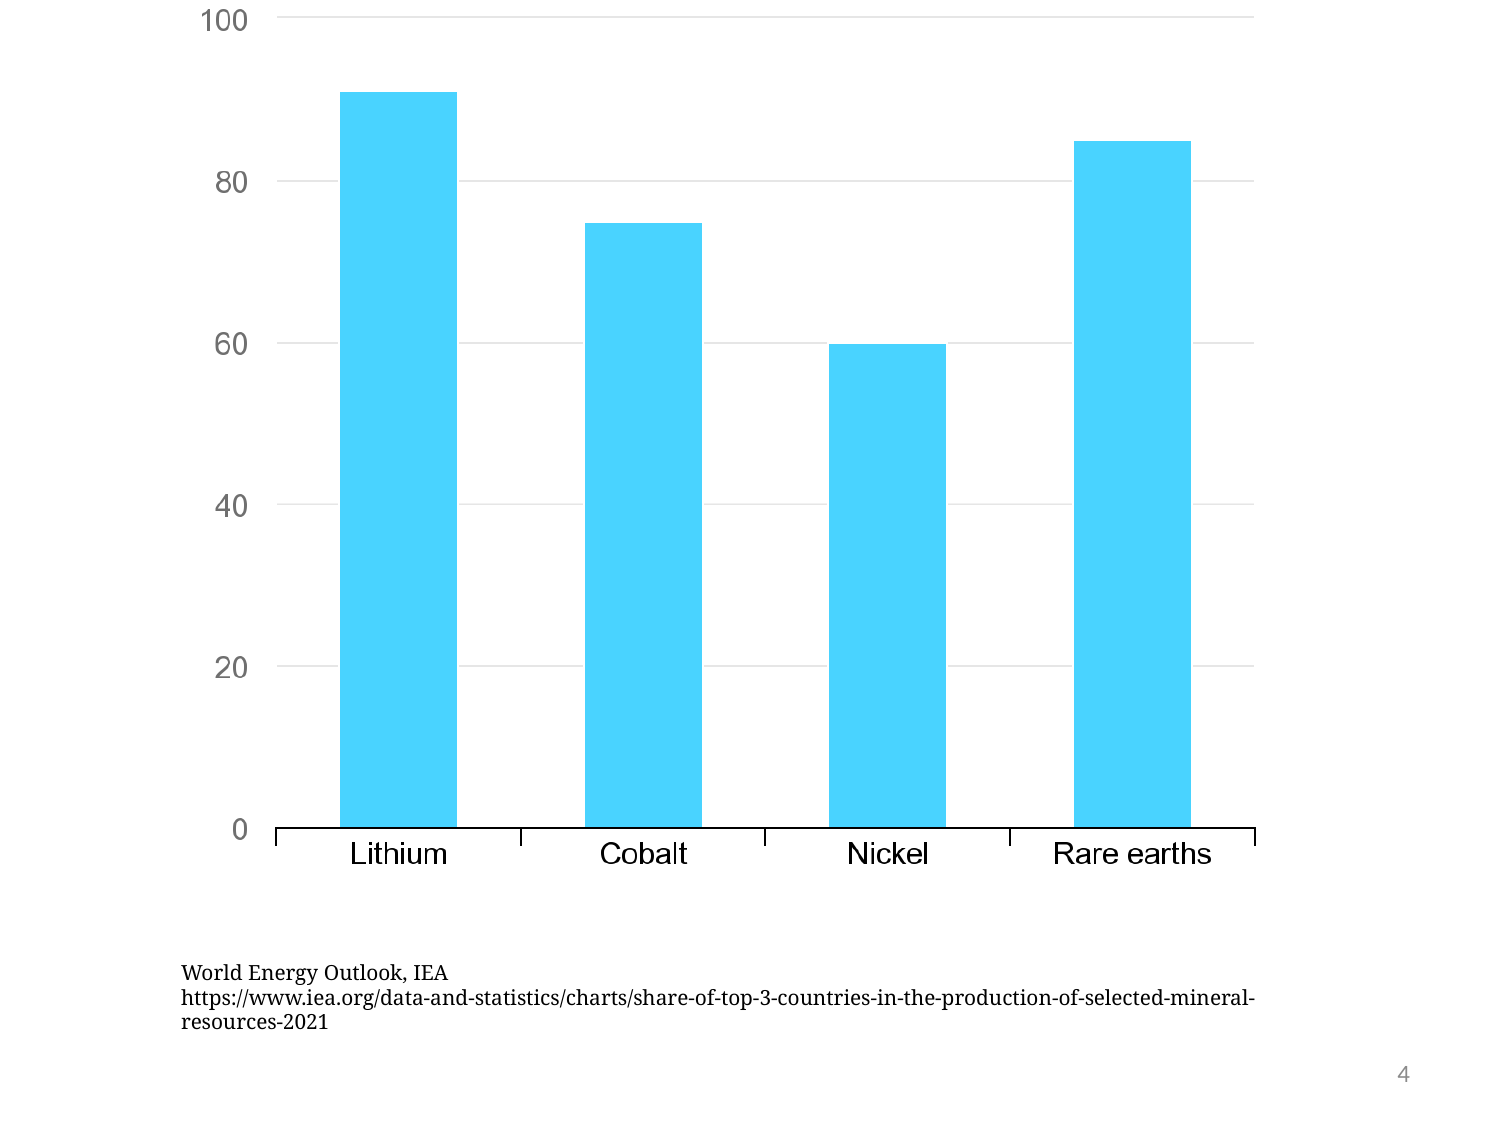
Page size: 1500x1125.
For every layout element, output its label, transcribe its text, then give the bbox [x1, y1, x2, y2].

text_box World Energy Outlook, IEA https://www.iea.org/data-and-statistics/charts/share-of-top-3-countries-in-the-production-of-selected-mineral-resources-2021 [166, 951, 1301, 1042]
slide_number 4 [1074, 1042, 1425, 1103]
picture [175, 0, 1291, 929]
